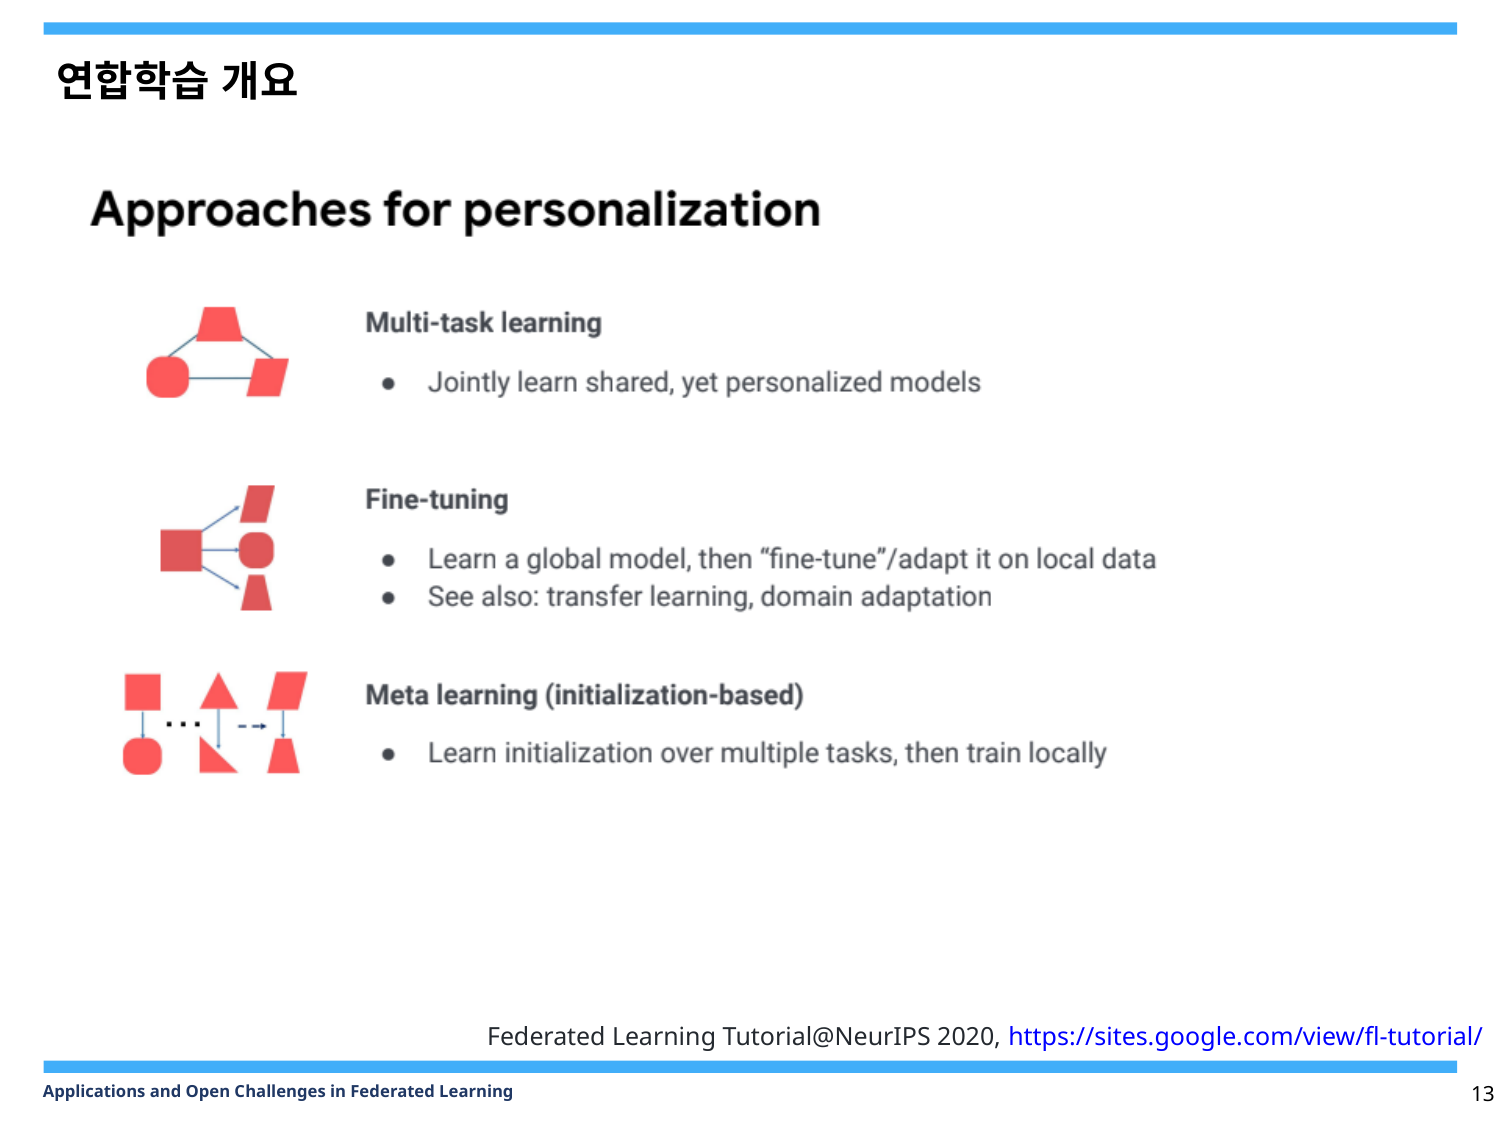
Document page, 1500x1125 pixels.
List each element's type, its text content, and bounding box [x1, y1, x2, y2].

text_box [0, 0, 1500, 75]
picture [52, 154, 1277, 811]
list 연합학습 개요 [41, 75, 1456, 113]
text_box Federated Learning Tutorial@NeurIPS 2020, https://sites.google.com/view/fl-tutorial/ [472, 1013, 1500, 1062]
